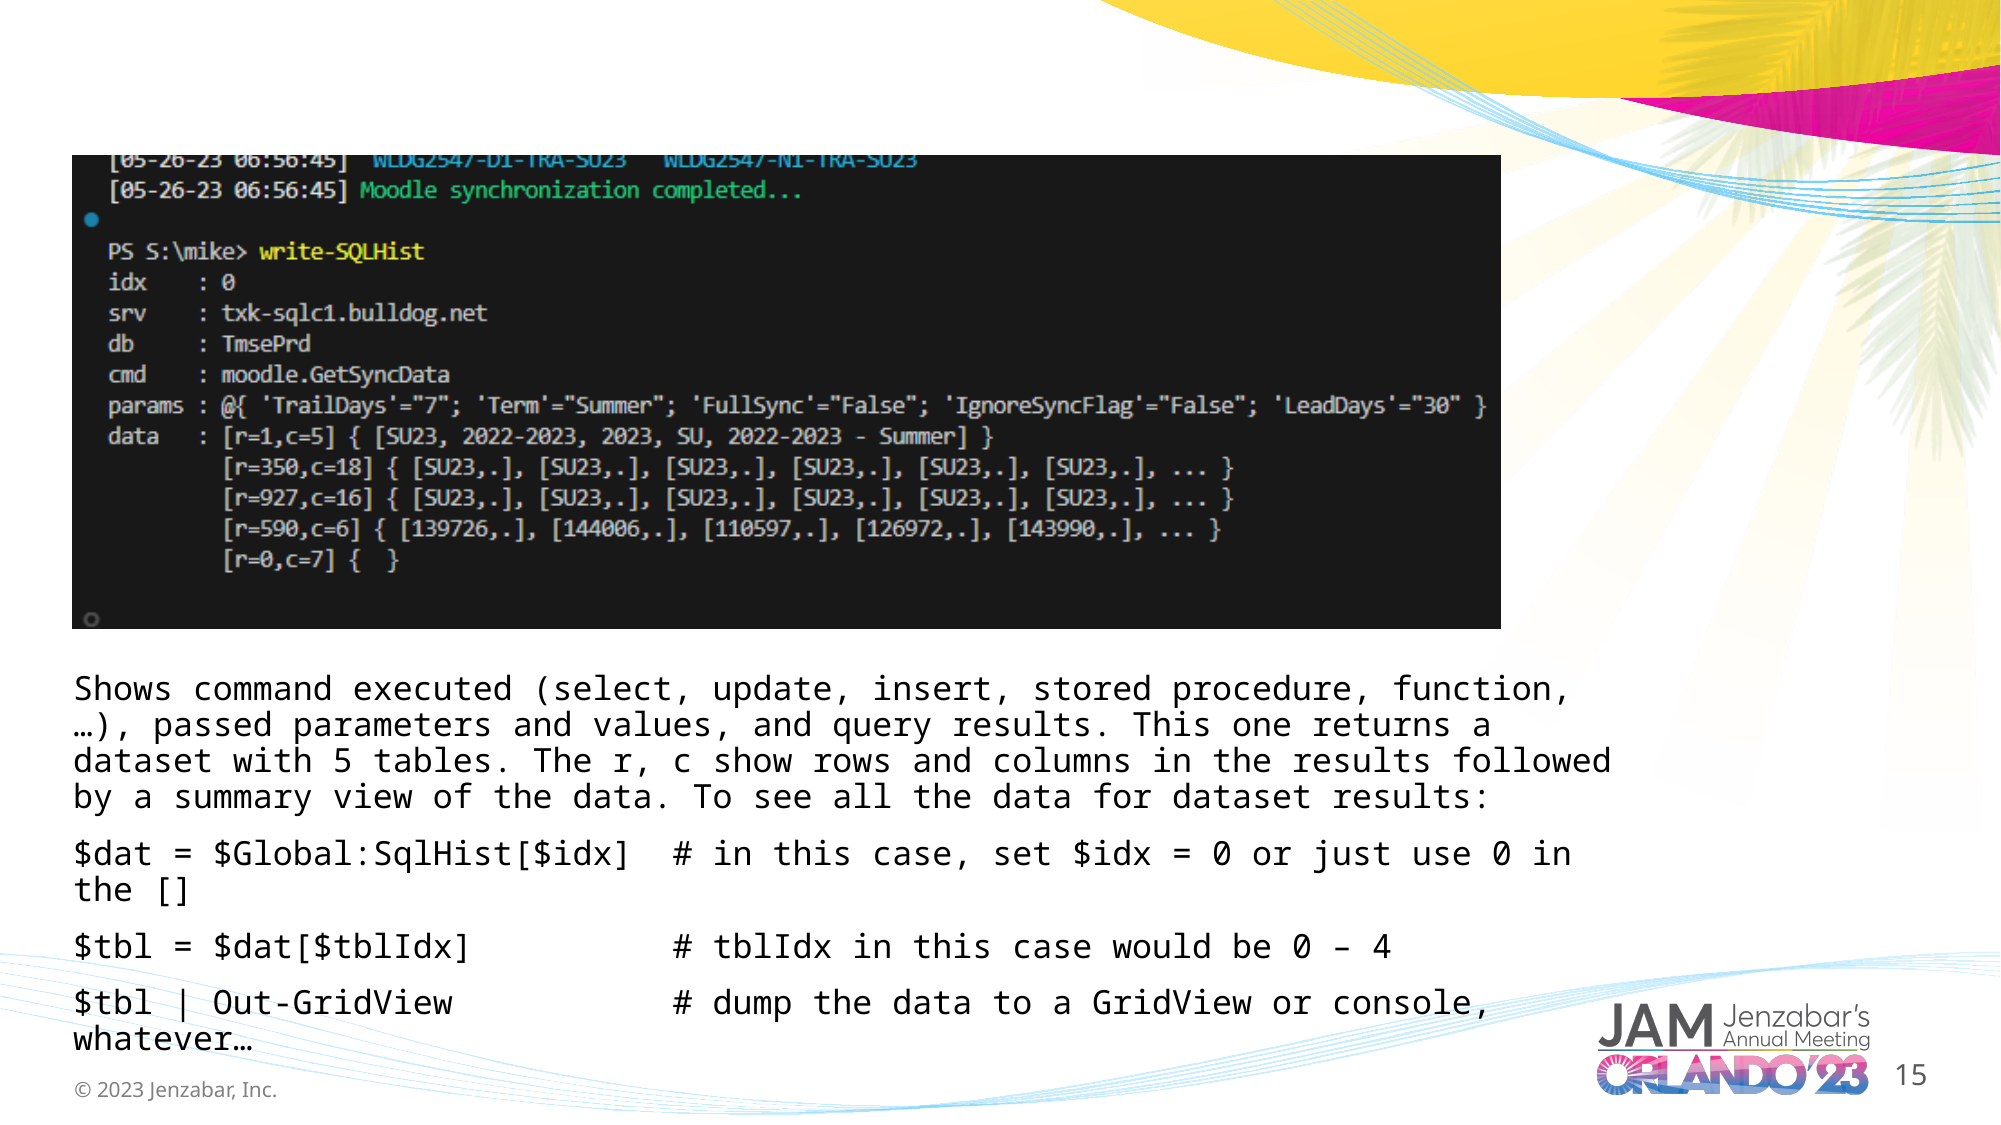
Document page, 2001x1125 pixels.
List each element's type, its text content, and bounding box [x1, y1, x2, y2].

picture [1589, 997, 1875, 1101]
picture [72, 155, 1501, 629]
text_box Shows command executed (select, update, insert, stored procedure, function, …), passed parameters and values, and query results. This one returns a dataset with 5 tables. The r, c show rows and columns in the results followed by a summary view of the data. To see all the data for dataset results: $dat = $Global:SqlHist[$idx] # in this case, set $idx = 0 or just use 0 in the [] $tbl = $dat[$tblIdx] # tblIdx in this case would be 0 – 4 $tbl | Out-GridView # dump the data to a GridView or console, whatever… [58, 664, 1629, 1030]
